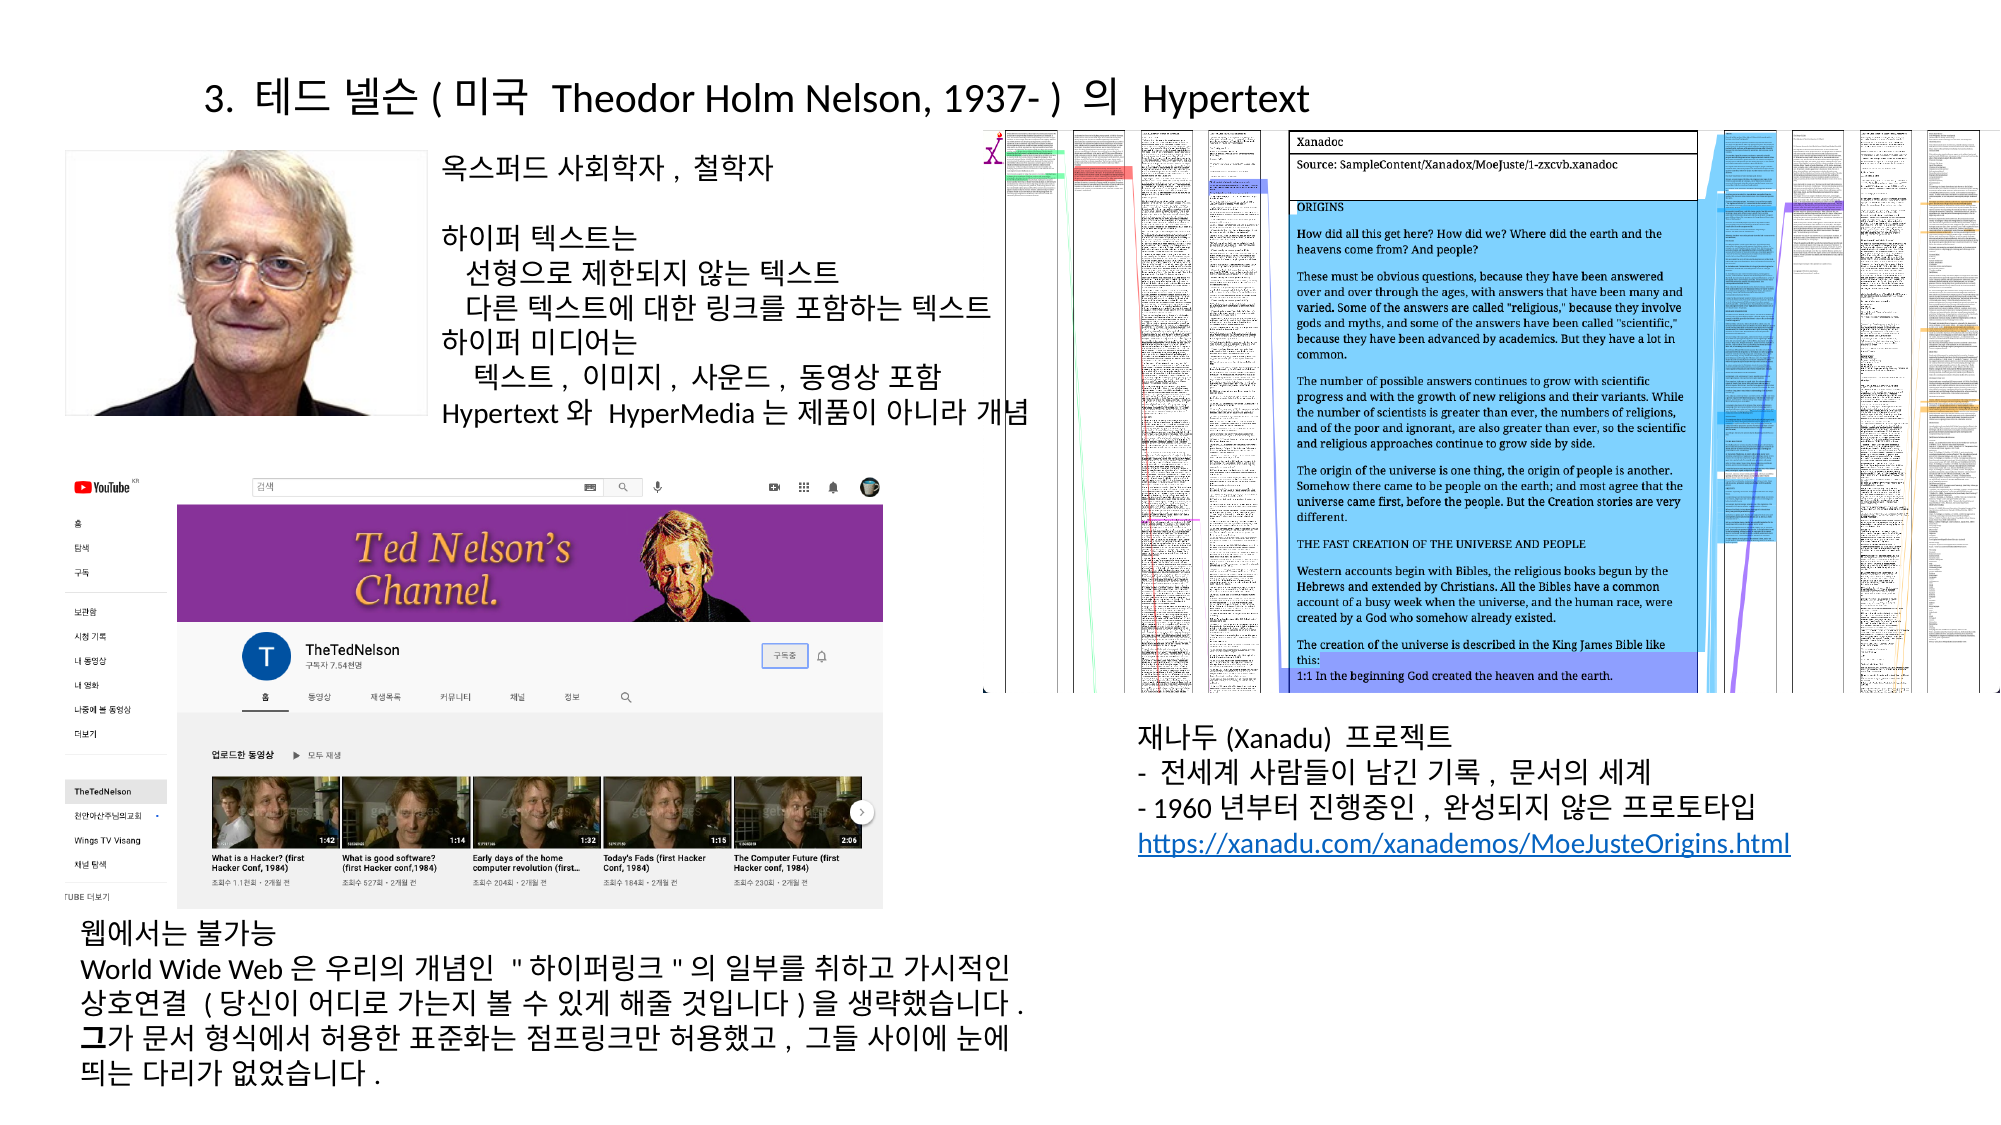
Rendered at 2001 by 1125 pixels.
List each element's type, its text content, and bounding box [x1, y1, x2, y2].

text_box 웹에서는 불가능 World Wide Web은 우리의 개념인 "하이퍼링크"의 일부를 취하고 가시적인 상호연결 (당신이 어디로 가는지 볼 수 있게 해줄 것입니다)을 생략했습니다. 그가 문서 형식에서 허용한 표준화는 점프링크만 허용했고, 그들 사이에 눈에 띄는 다리가 없었습니다. [65, 908, 1074, 1098]
text_box 재나두(Xanadu) 프로젝트 - 전세계 사람들이 남긴 기록, 문서의 세계 - 1960년부터 진행중인, 완성되지 않은 프로토타입 https://xanadu.com/xanademos/MoeJusteOrigins.html [1122, 712, 1813, 867]
text_box 옥스퍼드 사회학자, 철학자 하이퍼 텍스트는 선형으로 제한되지 않는 텍스트 다른 텍스트에 대한 링크를 포함하는 텍스트 하이퍼 미디어는 텍스트, 이미지, 사운드, 동영상 포함 Hypertext와 HyperMedia는 제품이 아니라 개념 [427, 142, 983, 473]
picture [65, 150, 428, 416]
subtitle 3. 테드 넬슨(미국 Theodor Holm Nelson, 1937- ) 의 Hypertext [188, 69, 1739, 150]
picture [65, 473, 883, 909]
picture [983, 130, 2000, 693]
